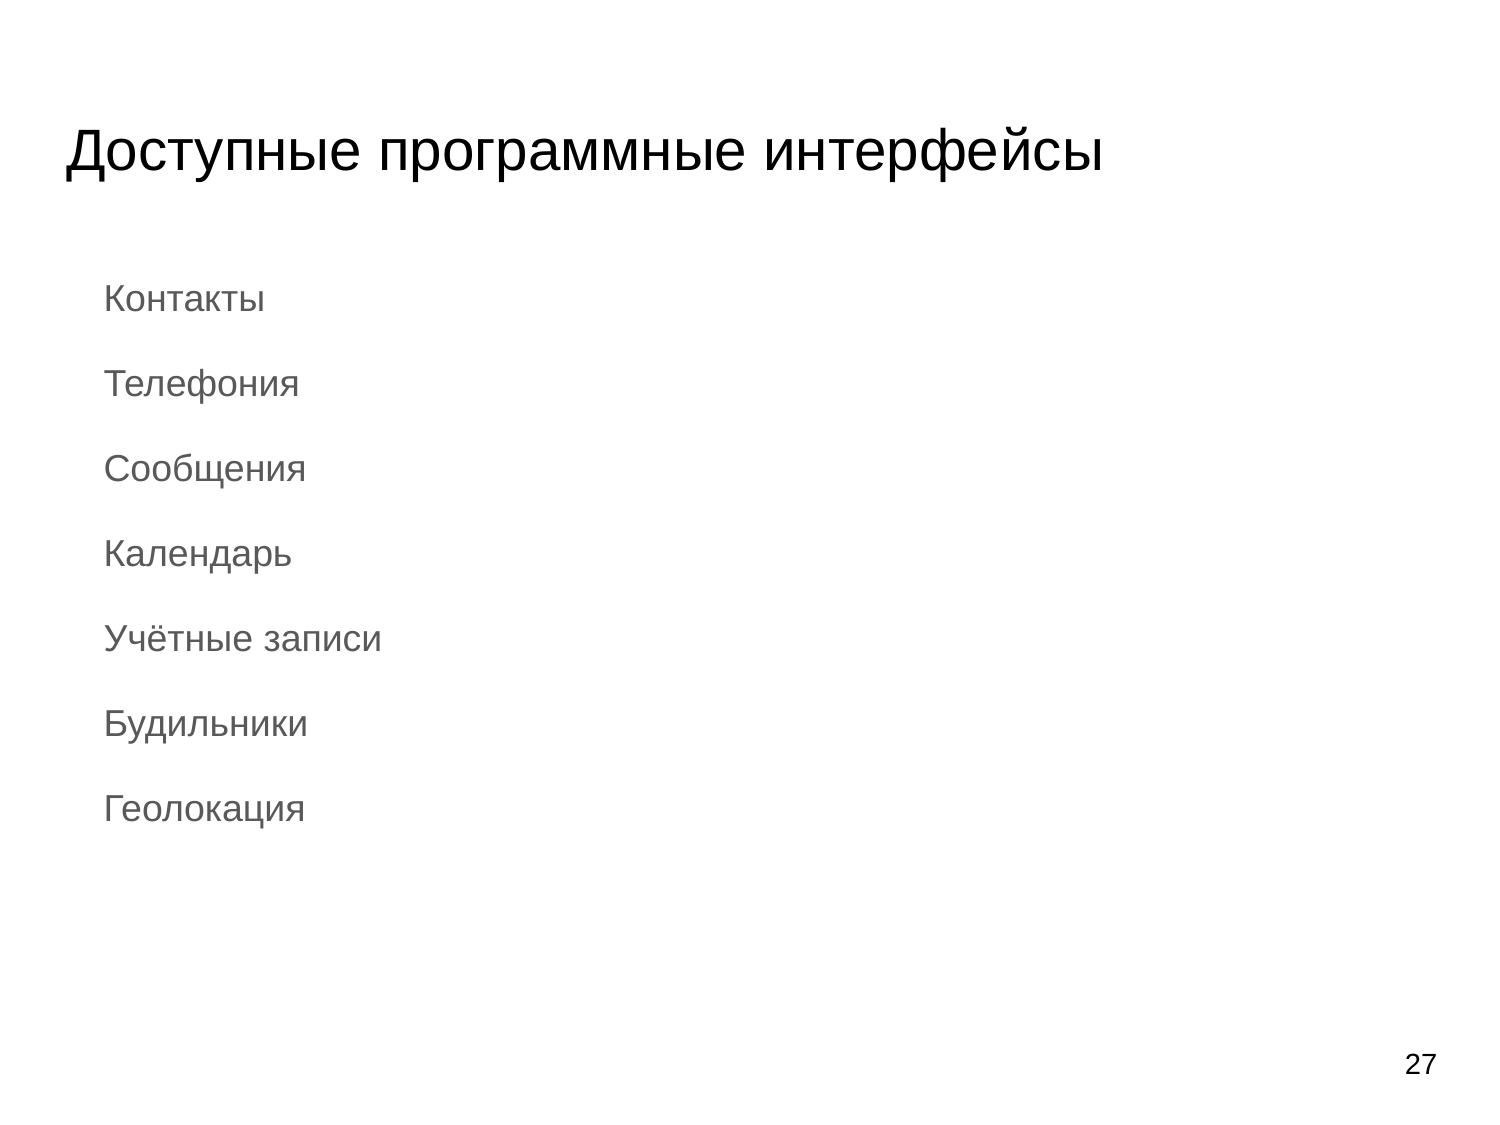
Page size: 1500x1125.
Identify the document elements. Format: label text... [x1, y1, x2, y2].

list Контакты Телефония Сообщения Календарь Учётные записи Будильники Геолокация [51, 252, 1449, 1000]
title Доступные программные интерфейсы [51, 97, 1449, 223]
slide_number ‹#› [1389, 1019, 1480, 1106]
